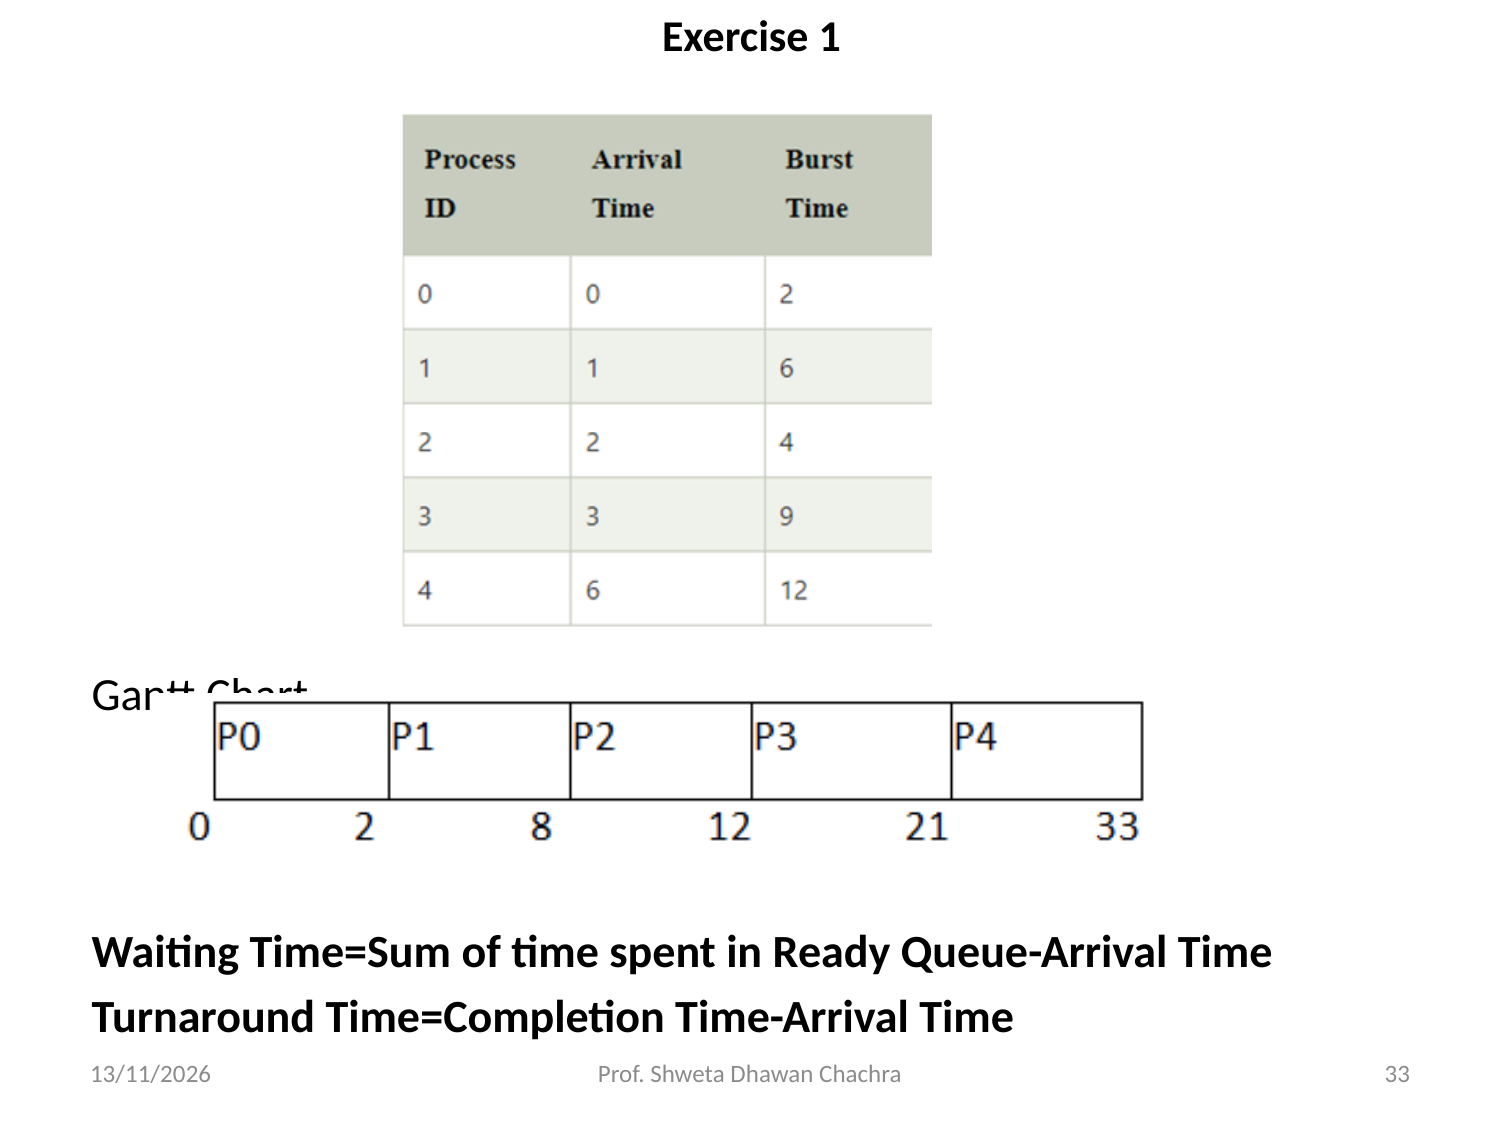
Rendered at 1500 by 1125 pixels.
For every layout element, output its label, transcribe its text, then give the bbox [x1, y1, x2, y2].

footer Prof. Shweta Dhawan Chachra [512, 1042, 988, 1103]
slide_number 33 [1074, 1042, 1425, 1103]
title Exercise 1 [76, 0, 1427, 69]
list Gantt Chart- Waiting Time=Sum of time spent in Ready Queue-Arrival Time Turnaround Time=Completion Time-Arrival Time [76, 78, 1427, 1059]
picture [159, 693, 1176, 866]
picture [402, 113, 933, 630]
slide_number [75, 1042, 425, 1103]
